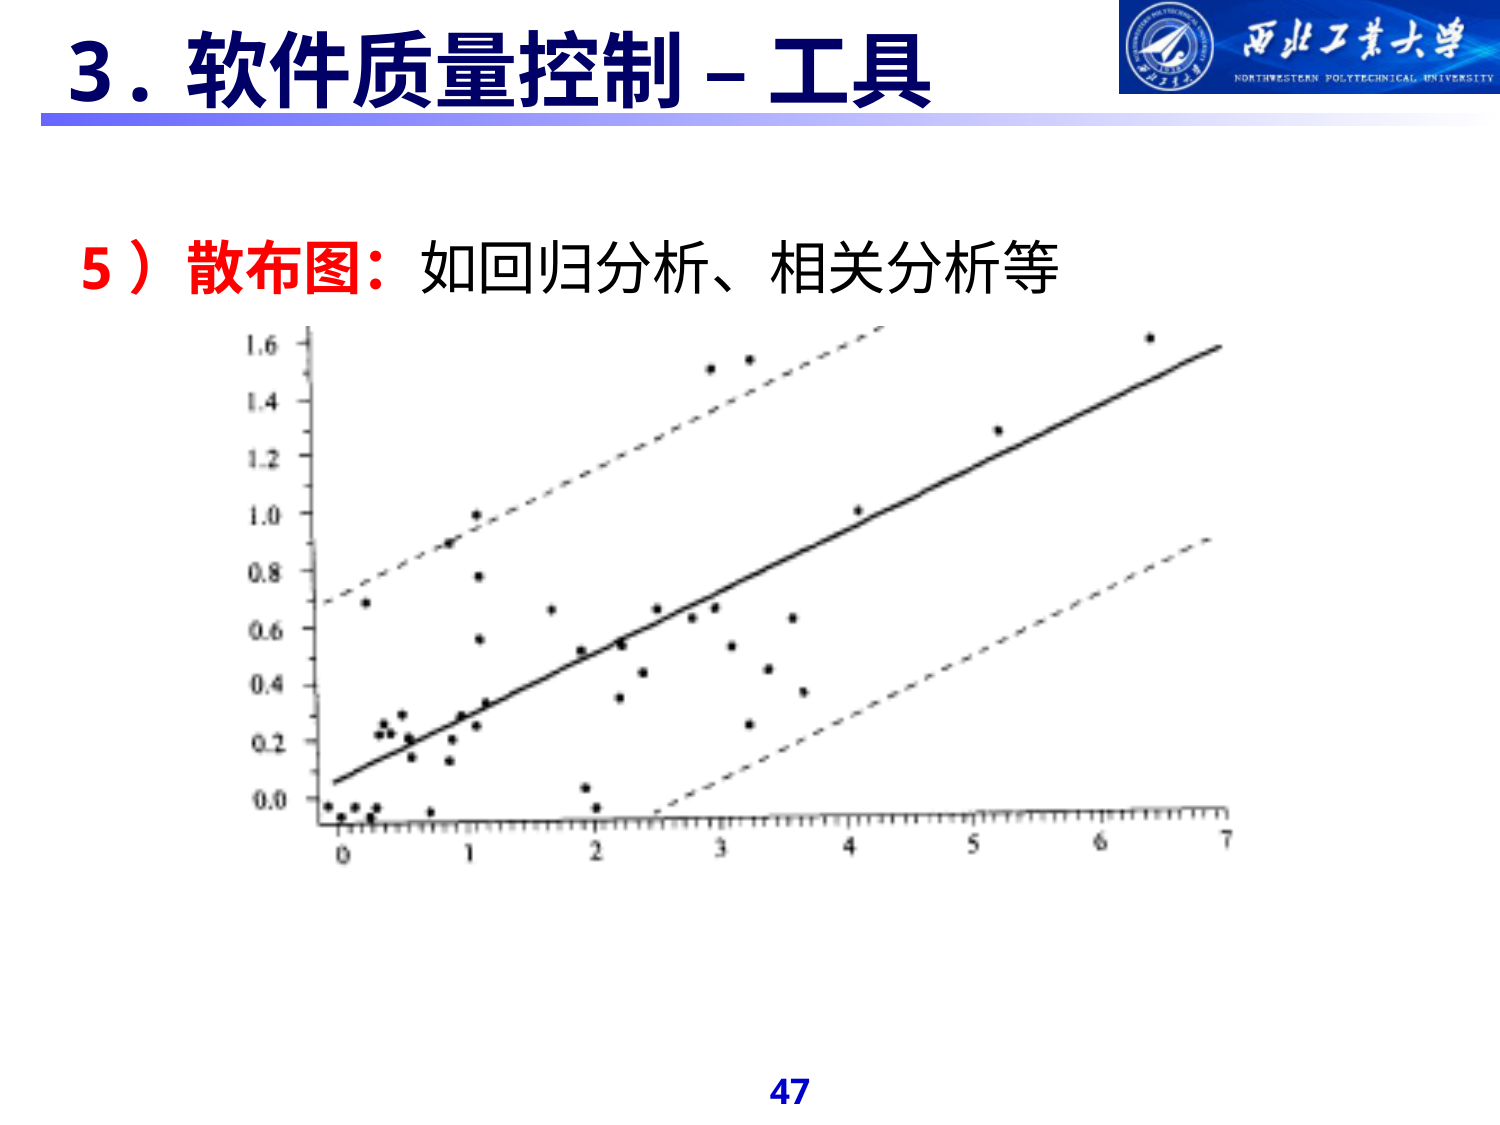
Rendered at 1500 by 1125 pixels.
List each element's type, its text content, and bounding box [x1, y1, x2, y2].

picture [1119, 0, 1500, 94]
text_box [35, 153, 1465, 1026]
title [412, 114, 416, 125]
text_box 5）散布图：如回归分析、相关分析等 [64, 142, 1435, 1014]
picture [135, 326, 1312, 882]
